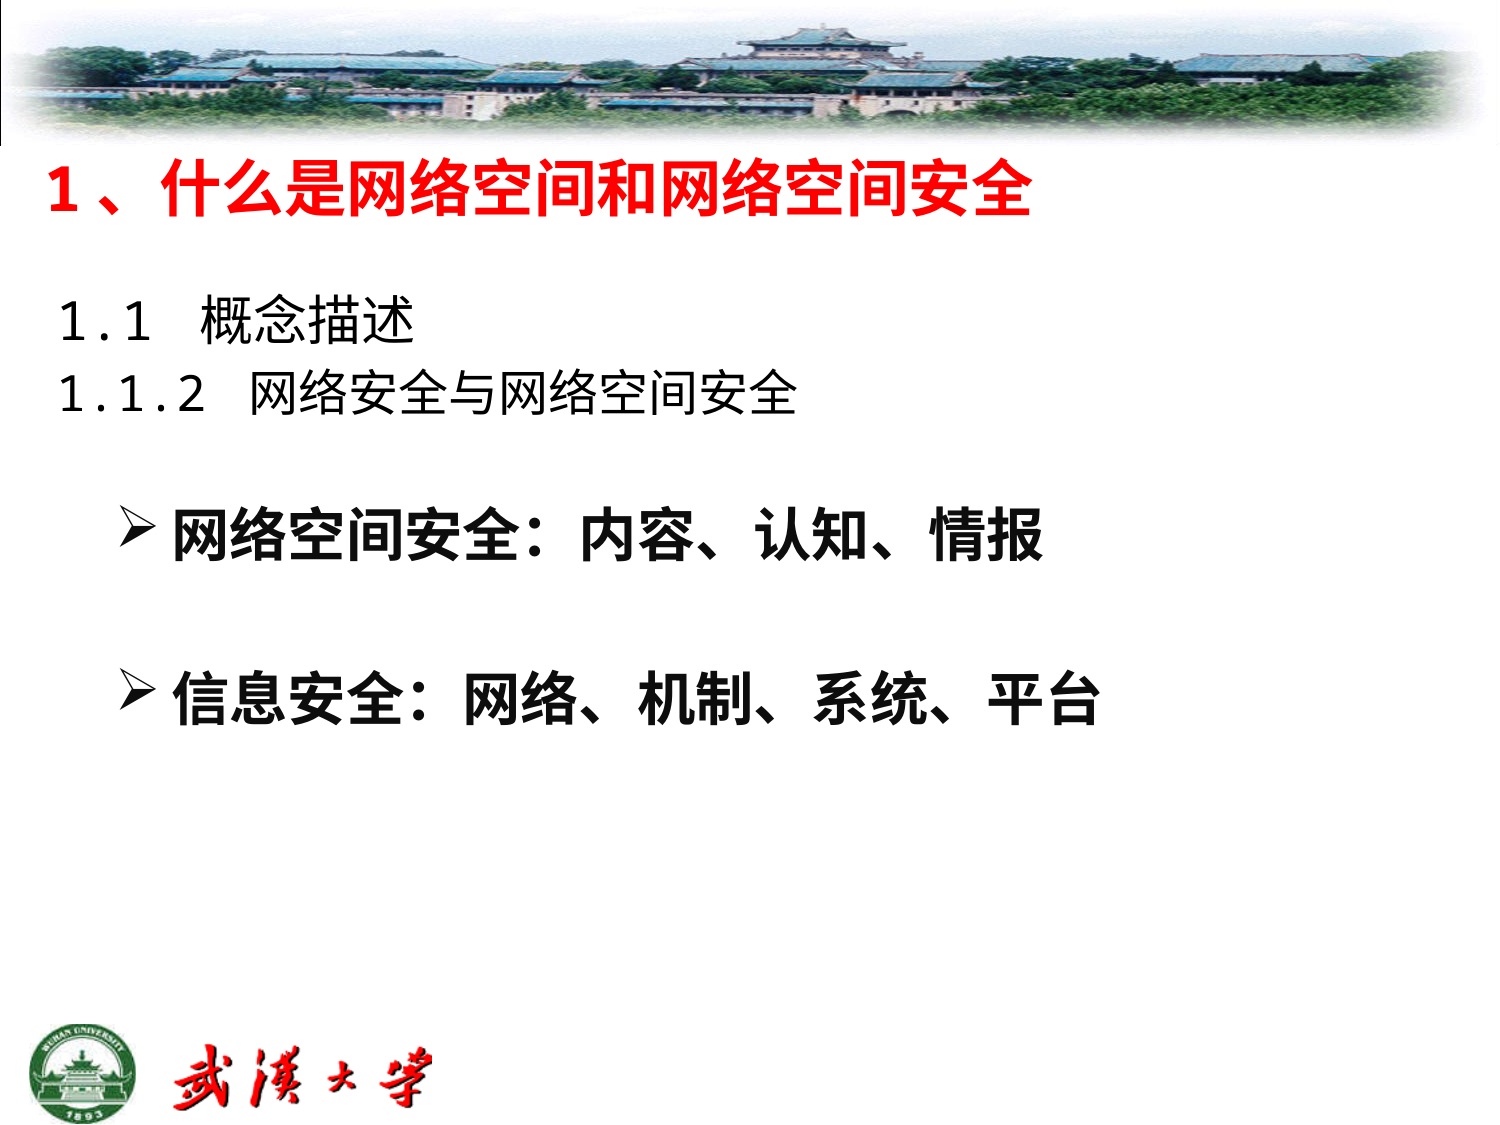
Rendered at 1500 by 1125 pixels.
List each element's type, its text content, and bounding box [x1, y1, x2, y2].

text_box 网络空间安全：内容、认知、情报 信息安全：网络、机制、系统、平台 [100, 491, 1483, 917]
list 1.1 概念描述 1.1.2 网络安全与网络空间安全 [40, 278, 1424, 469]
picture [171, 1034, 432, 1125]
text_box 1、什么是网络空间和网络空间安全 [29, 118, 1235, 256]
picture [0, 0, 1500, 146]
